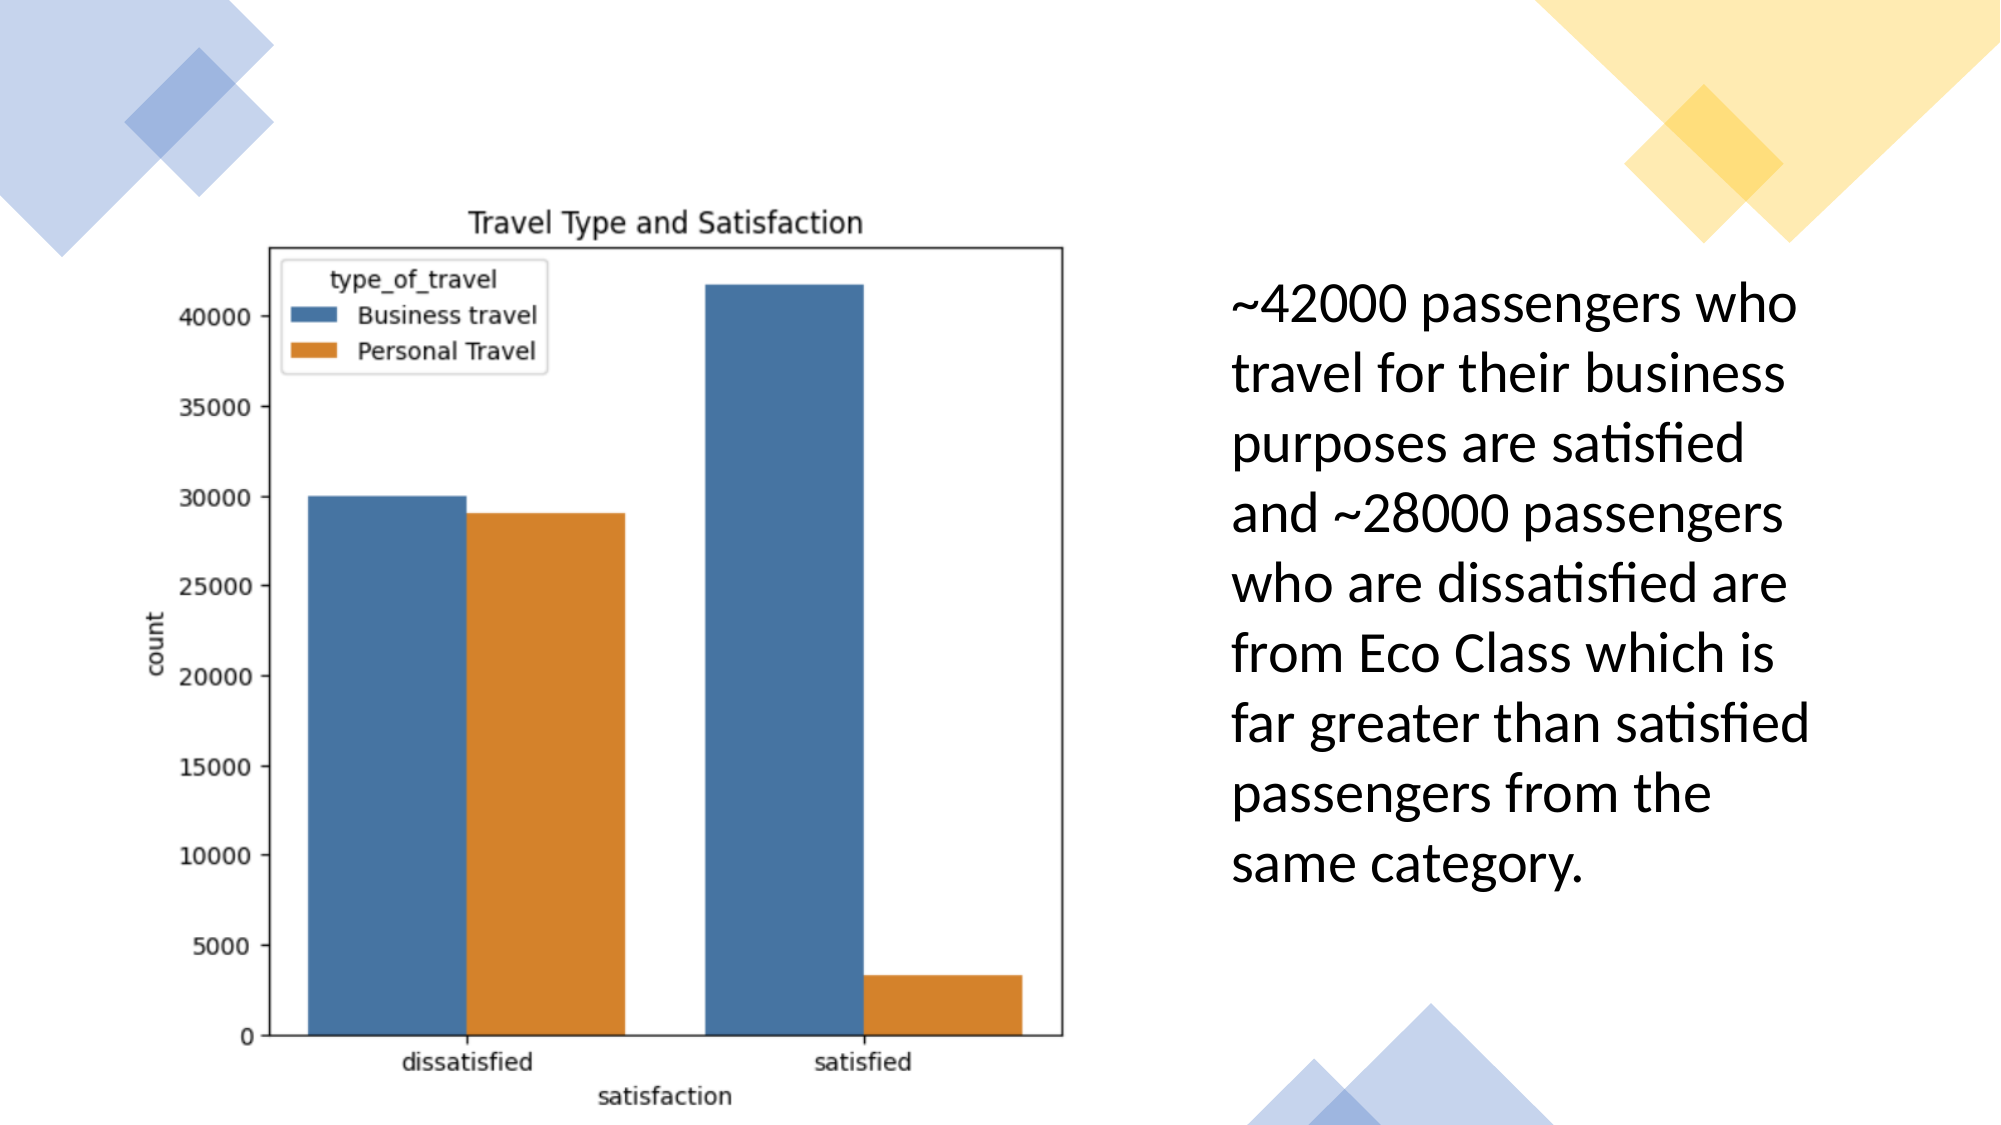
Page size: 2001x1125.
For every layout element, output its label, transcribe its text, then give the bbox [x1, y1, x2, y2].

text_box [0, 0, 276, 259]
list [130, 204, 1104, 1119]
text_box [0, 0, 2000, 1125]
text_box [122, 45, 276, 199]
text_box ~42000 passengers who travel for their business purposes are satisfied and ~28000 passengers who are dissatisfied are from Eco Class which is far greater than satisfied passengers from the same category. [1216, 257, 1833, 902]
text_box [1345, 1001, 1556, 1125]
text_box [1533, 0, 2000, 245]
text_box [1245, 1057, 1383, 1125]
text_box [1622, 124, 1746, 245]
